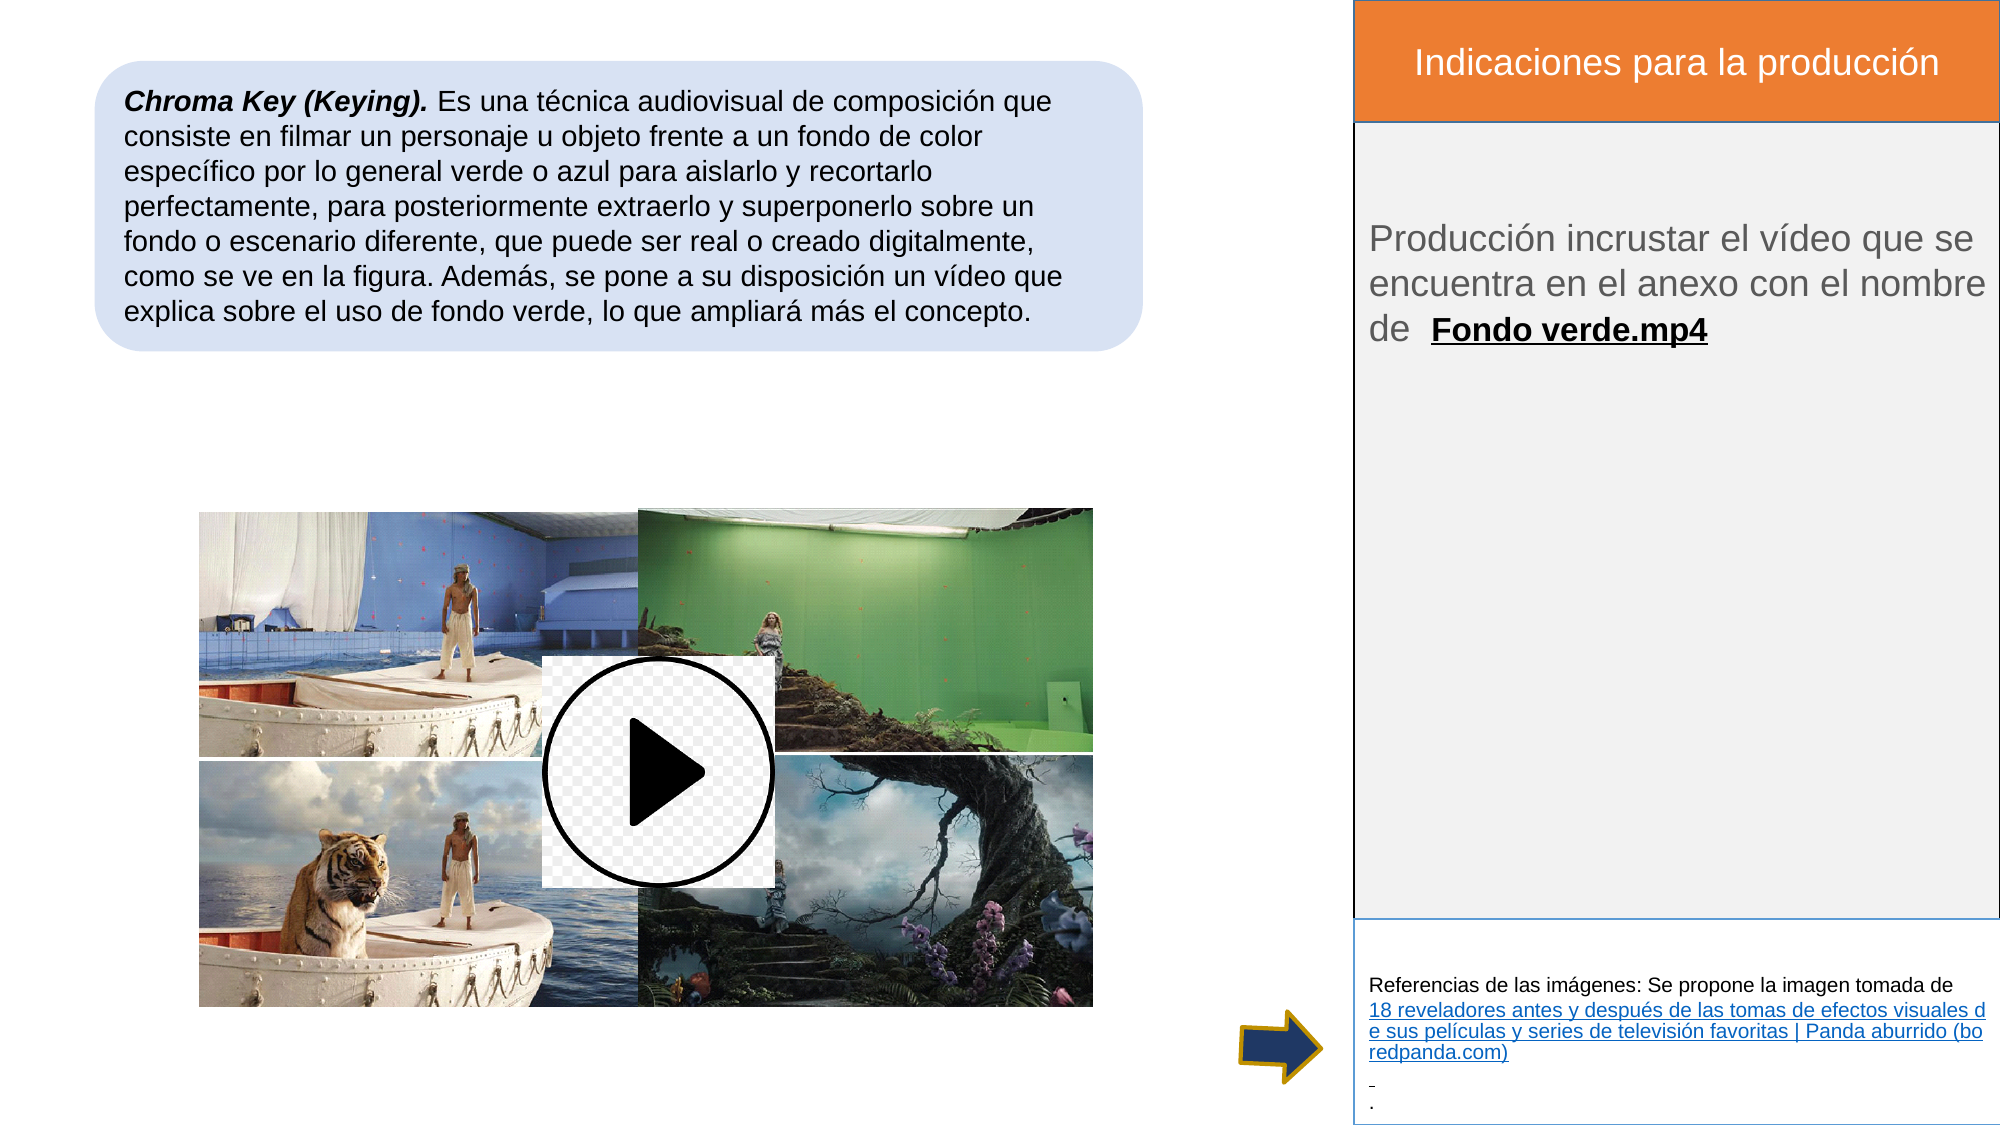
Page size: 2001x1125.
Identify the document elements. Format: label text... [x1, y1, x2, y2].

text_box Indicaciones para la producción [1353, 0, 2000, 122]
text_box Producción incrustar el vídeo que se encuentra en el anexo con el nombre de Fondo verde.mp4 [1353, 206, 2000, 701]
text_box [1240, 1011, 1322, 1083]
text_box Referencias de las imágenes: Se propone la imagen tomada de 18 reveladores antes y después de las tomas de efectos visuales de sus películas y series de televisión favoritas | Panda aburrido (boredpanda.com) . [1353, 918, 2000, 1125]
text_box [1353, 701, 2000, 918]
text_box [1353, 122, 2000, 206]
text_box Chroma Key (Keying). Es una técnica audiovisual de composición que consiste en filmar un personaje u objeto frente a un fondo de color específico por lo general verde o azul para aislarlo y recortarlo perfectamente, para posteriormente extraerlo y superponerlo sobre un fondo o escenario diferente, que puede ser real o creado digitalmente, como se ve en la figura. Además, se pone a su disposición un vídeo que explica sobre el uso de fondo verde, lo que ampliará más el concepto. [94, 60, 1143, 352]
picture [174, 508, 1116, 1010]
